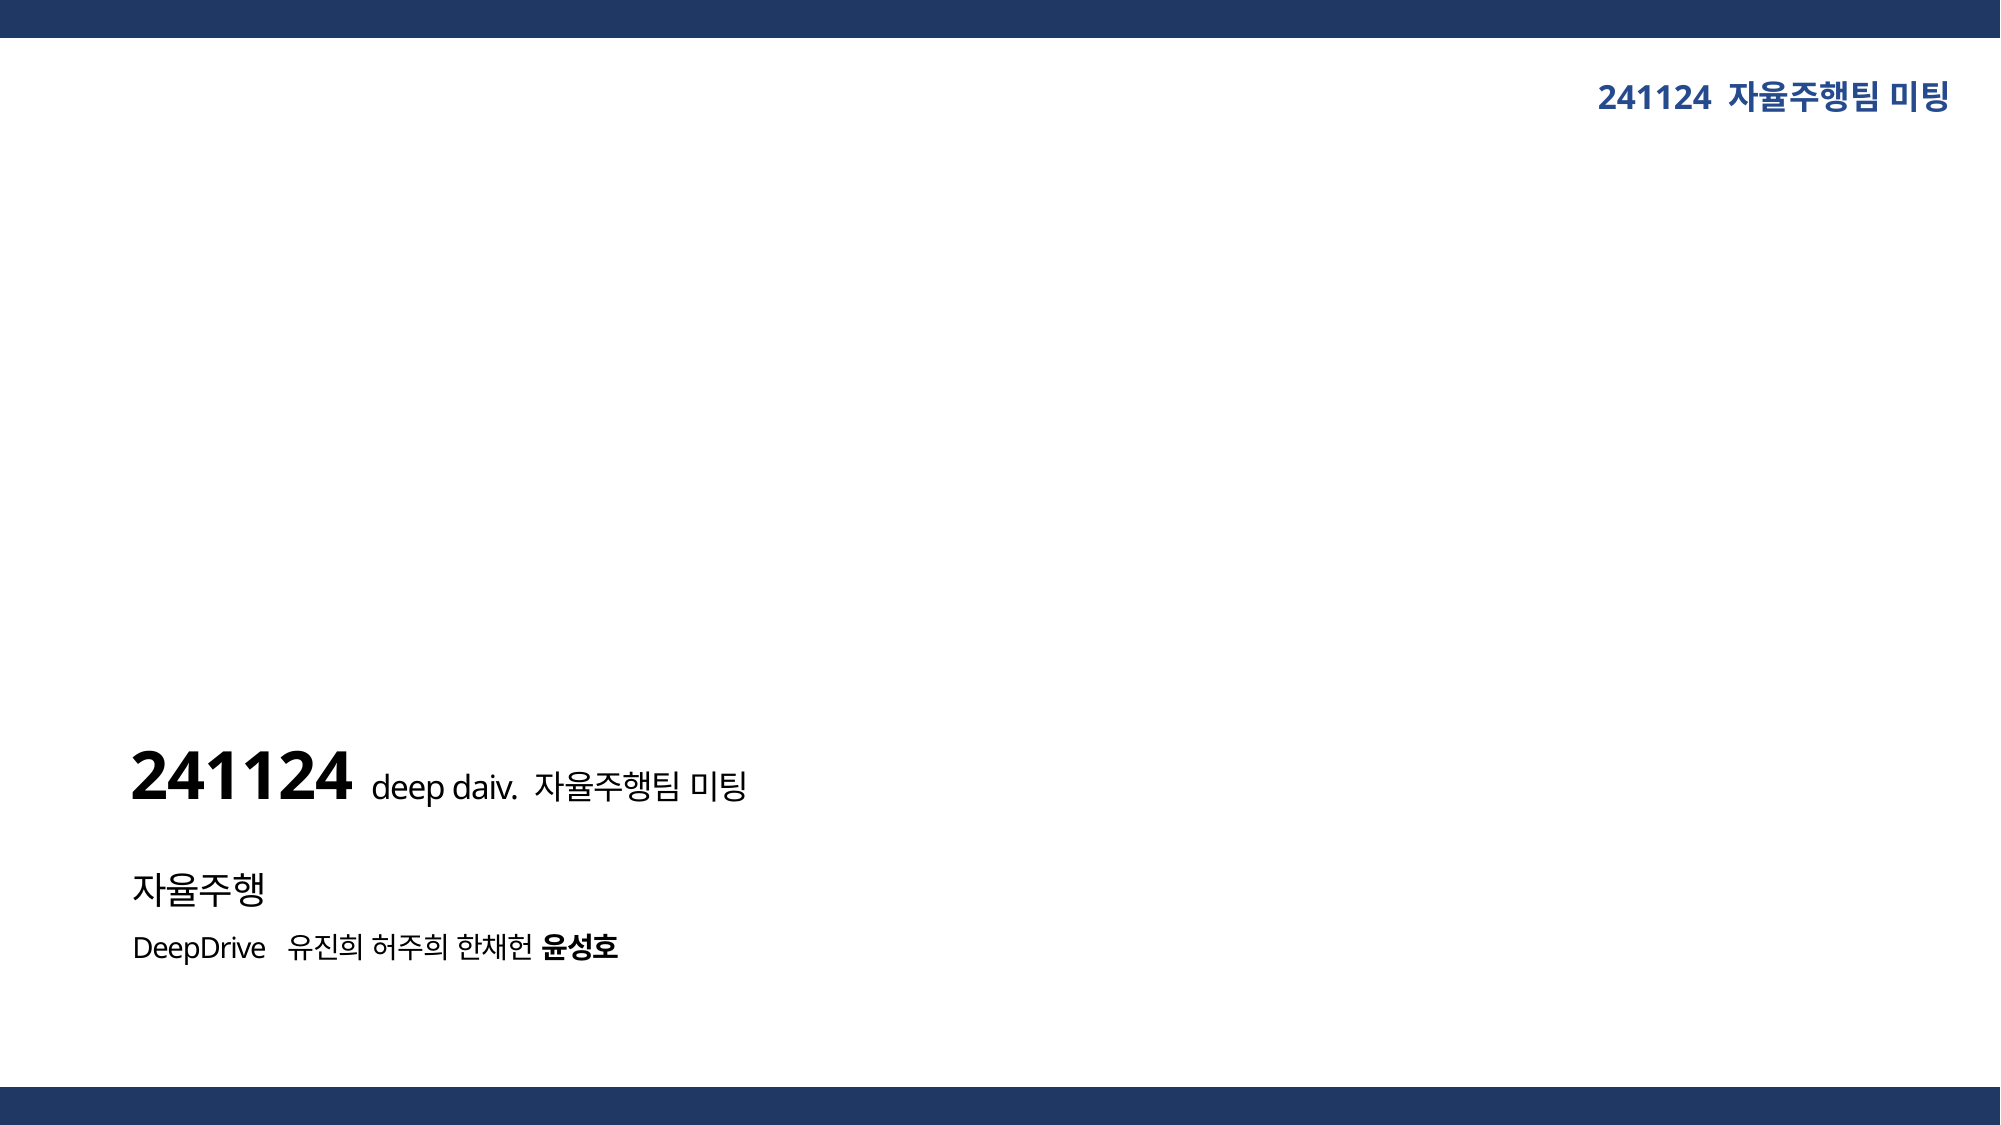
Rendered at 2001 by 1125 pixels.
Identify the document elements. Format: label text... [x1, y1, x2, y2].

text_box [0, 0, 2000, 39]
text_box 241124 자율주행팀 미팅 [1583, 68, 1967, 124]
text_box 자율주행 DeepDrive 유진희 허주희 한채헌 윤성호 [117, 837, 635, 972]
text_box [0, 1086, 2000, 1125]
text_box 241124 deep daiv. 자율주행팀 미팅 [115, 725, 764, 821]
